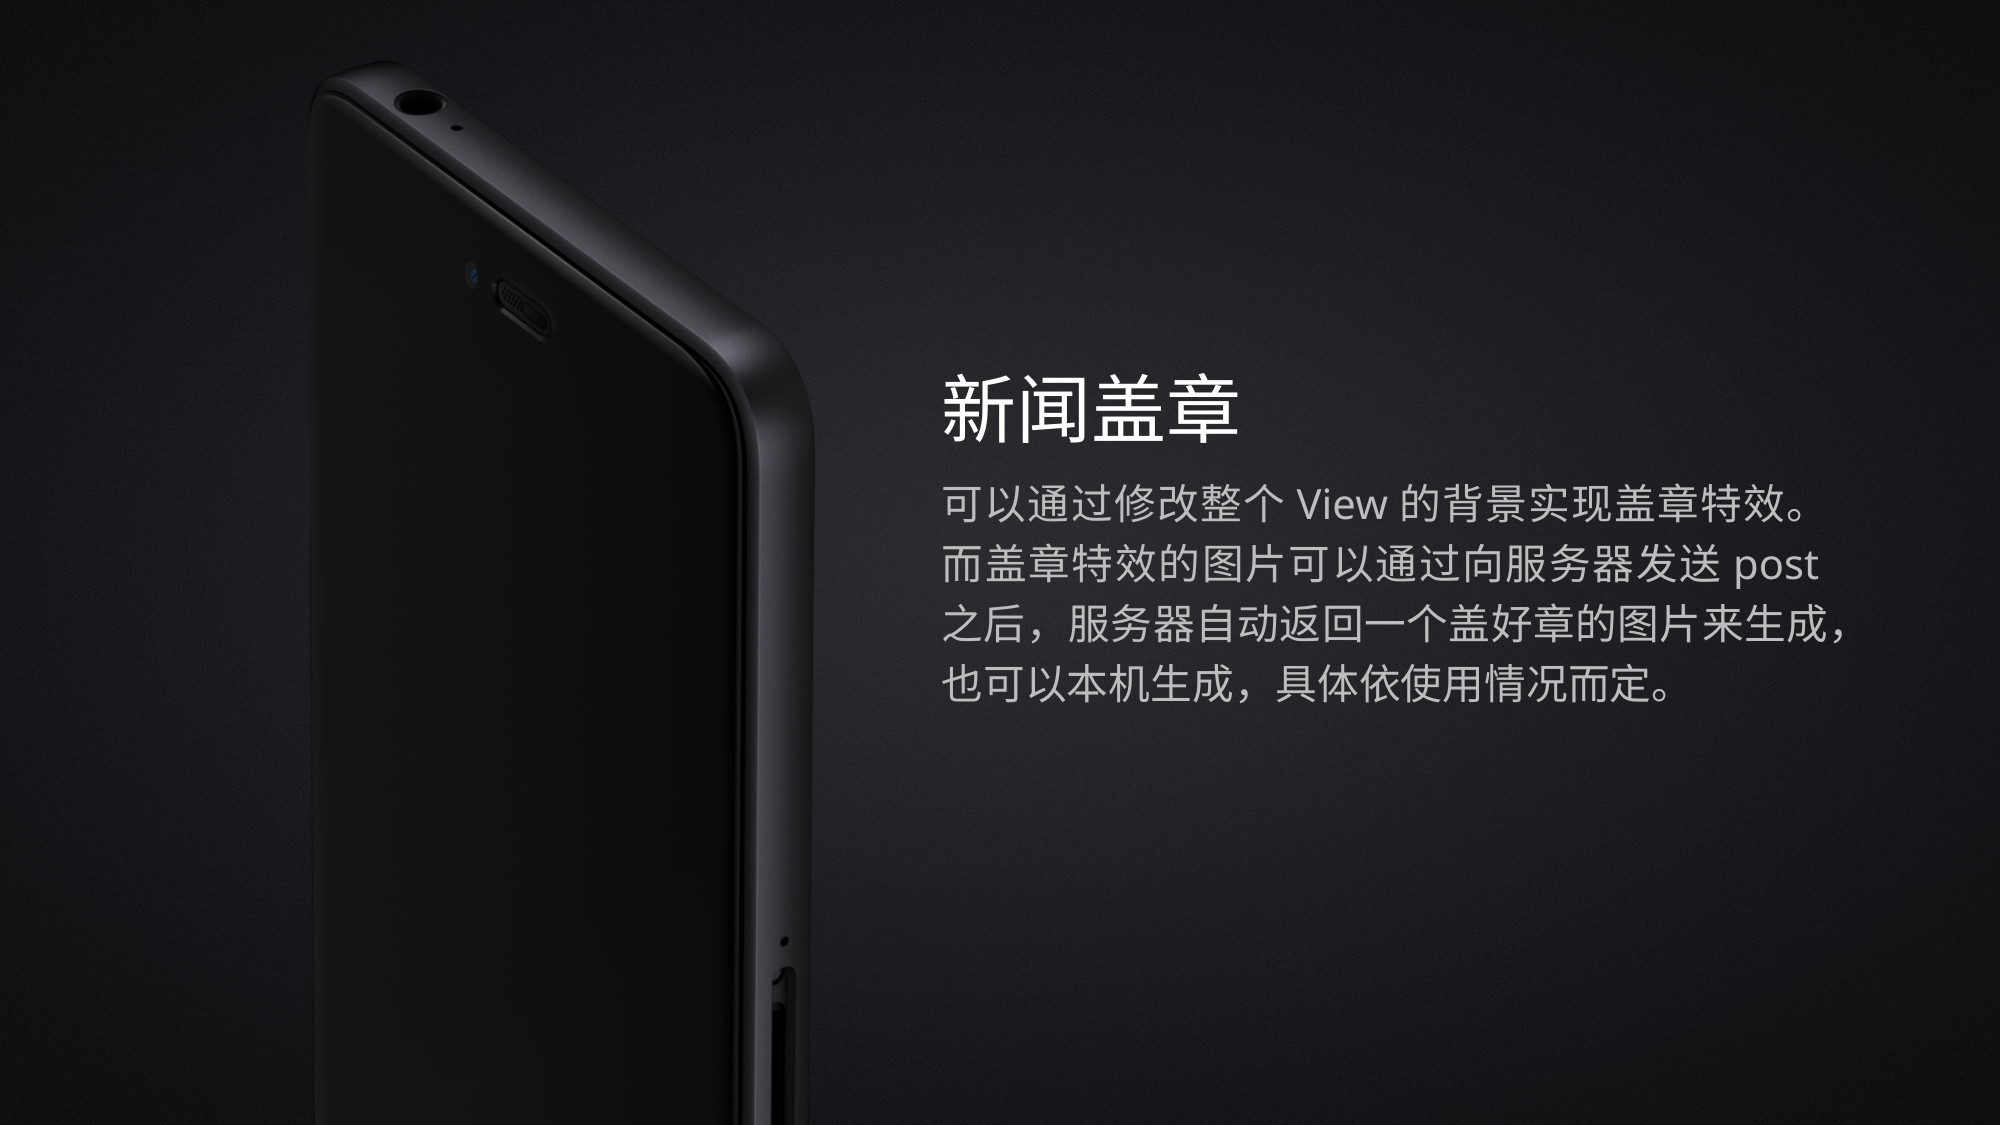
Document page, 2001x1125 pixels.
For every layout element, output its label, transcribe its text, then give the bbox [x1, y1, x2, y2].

text_box 可以通过修改整个View的背景实现盖章特效。而盖章特效的图片可以通过向服务器发送post之后，服务器自动返回一个盖好章的图片来生成，也可以本机生成，具体依使用情况而定。 [926, 460, 1844, 716]
picture [0, 0, 2000, 1125]
text_box 新闻盖章 [926, 336, 1583, 460]
